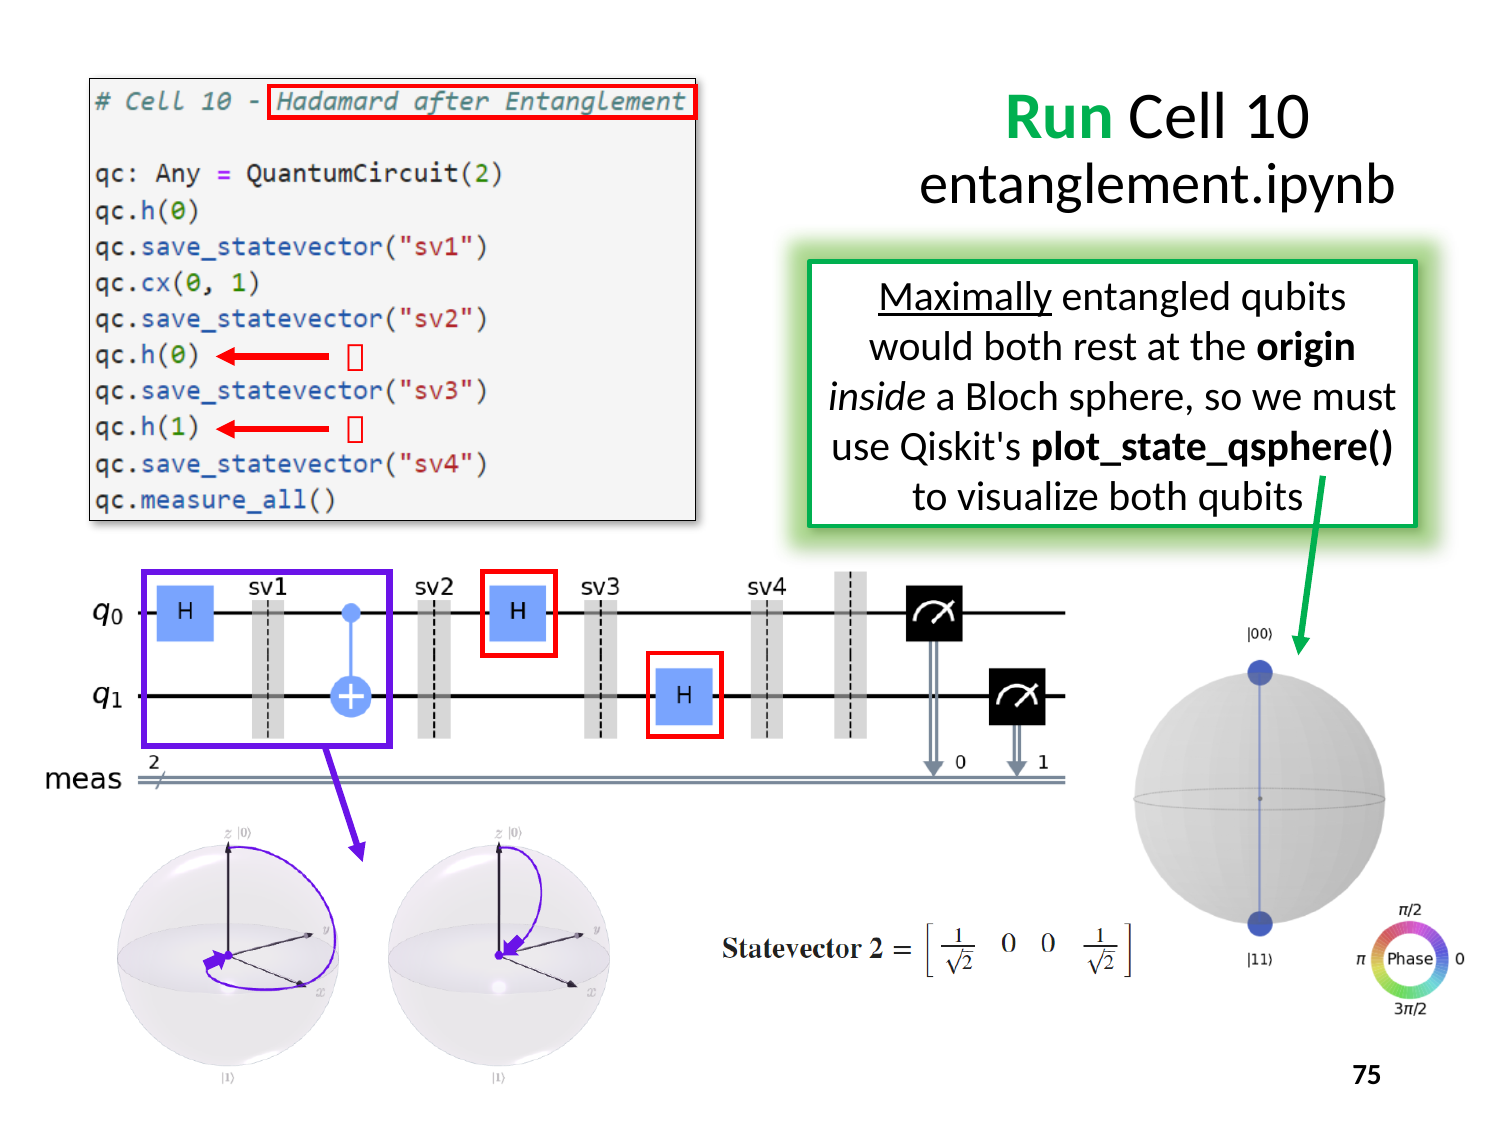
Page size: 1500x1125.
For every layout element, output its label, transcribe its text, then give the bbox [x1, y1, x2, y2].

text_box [1298, 475, 1323, 656]
picture [36, 550, 1076, 804]
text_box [324, 746, 363, 863]
slide_number 75 [1059, 1042, 1397, 1103]
picture [710, 618, 1481, 1034]
text_box Maximally entangled qubits would both rest at the origin inside a Bloch sphere, so we must use Qiskit's plot_state_qsphere() to visualize both qubits [809, 261, 1416, 527]
title Run Cell 10 entanglement.ipynb [886, 58, 1430, 231]
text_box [215, 326, 393, 387]
picture [103, 810, 637, 1096]
picture [89, 77, 696, 521]
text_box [215, 398, 393, 460]
